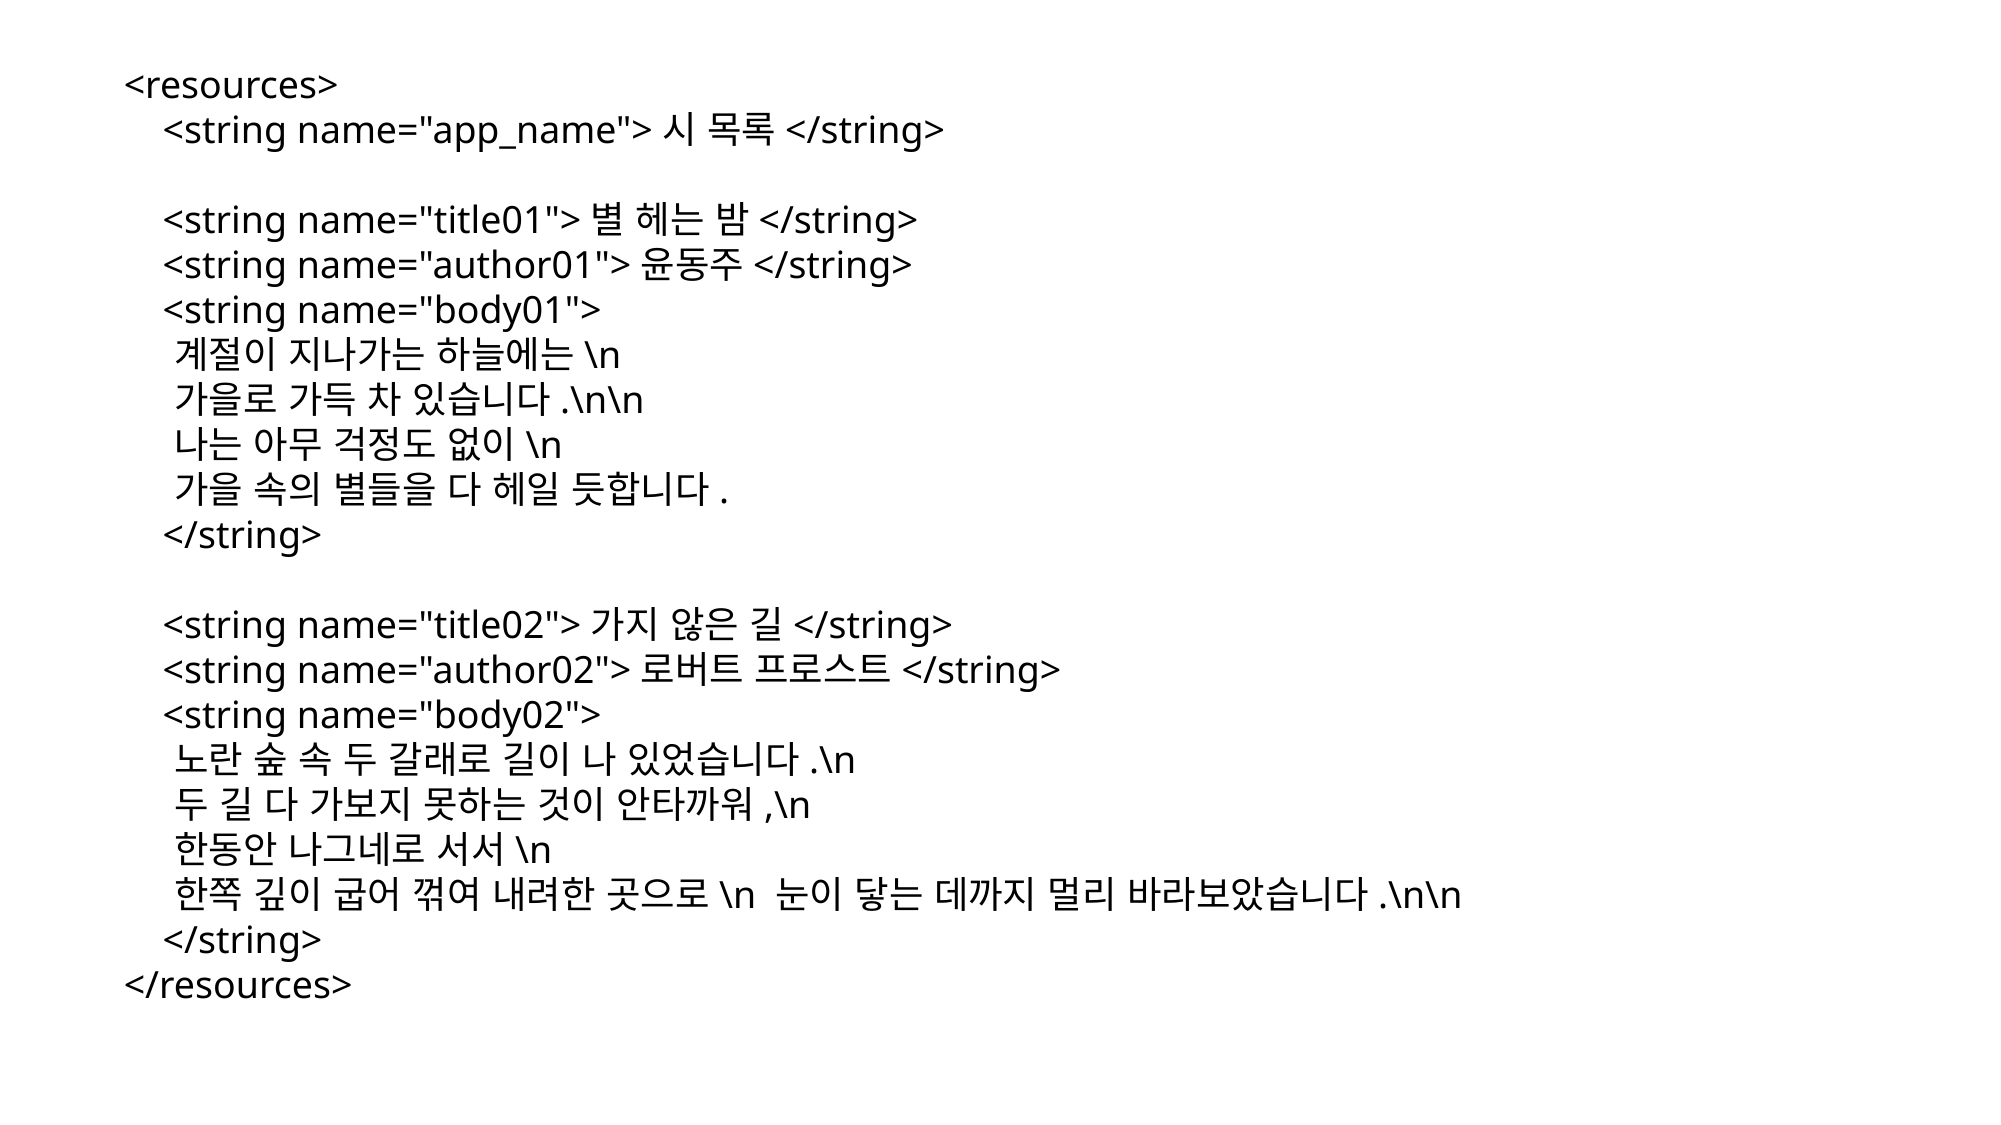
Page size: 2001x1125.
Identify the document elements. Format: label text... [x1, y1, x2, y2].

text_box <resources> <string name="app_name">시 목록</string> <string name="title01">별 헤는 밤</string> <string name="author01">윤동주</string> <string name="body01"> 계절이 지나가는 하늘에는\n 가을로 가득 차 있습니다.\n\n 나는 아무 걱정도 없이\n 가을 속의 별들을 다 헤일 듯합니다. </string> <string name="title02">가지 않은 길</string> <string name="author02">로버트 프로스트</string> <string name="body02"> 노란 숲 속 두 갈래로 길이 나 있었습니다.\n 두 길 다 가보지 못하는 것이 안타까워,\n 한동안 나그네로 서서\n 한쪽 깊이 굽어 꺾여 내려한 곳으로\n 눈이 닿는 데까지 멀리 바라보았습니다.\n\n </string> </resources> [108, 53, 1960, 1014]
